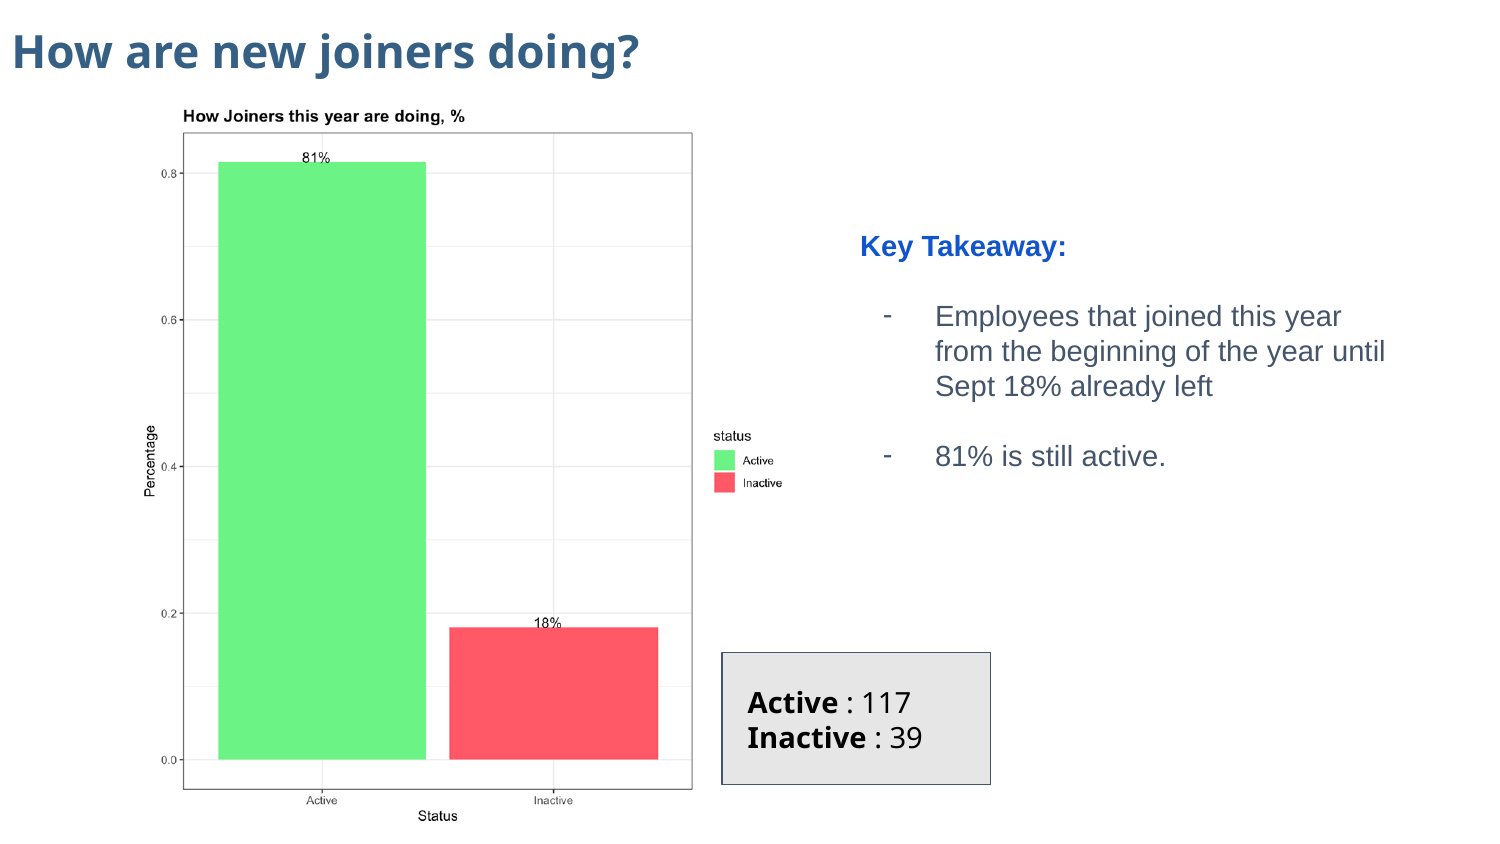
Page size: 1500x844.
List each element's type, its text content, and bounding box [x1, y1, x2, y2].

title How are new joiners doing? [0, 9, 1262, 98]
text_box Key Takeaway: Employees that joined this year from the beginning of the year until Sept 18% already left 81% is still active. [844, 212, 1416, 522]
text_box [721, 652, 1164, 785]
picture [137, 105, 795, 830]
